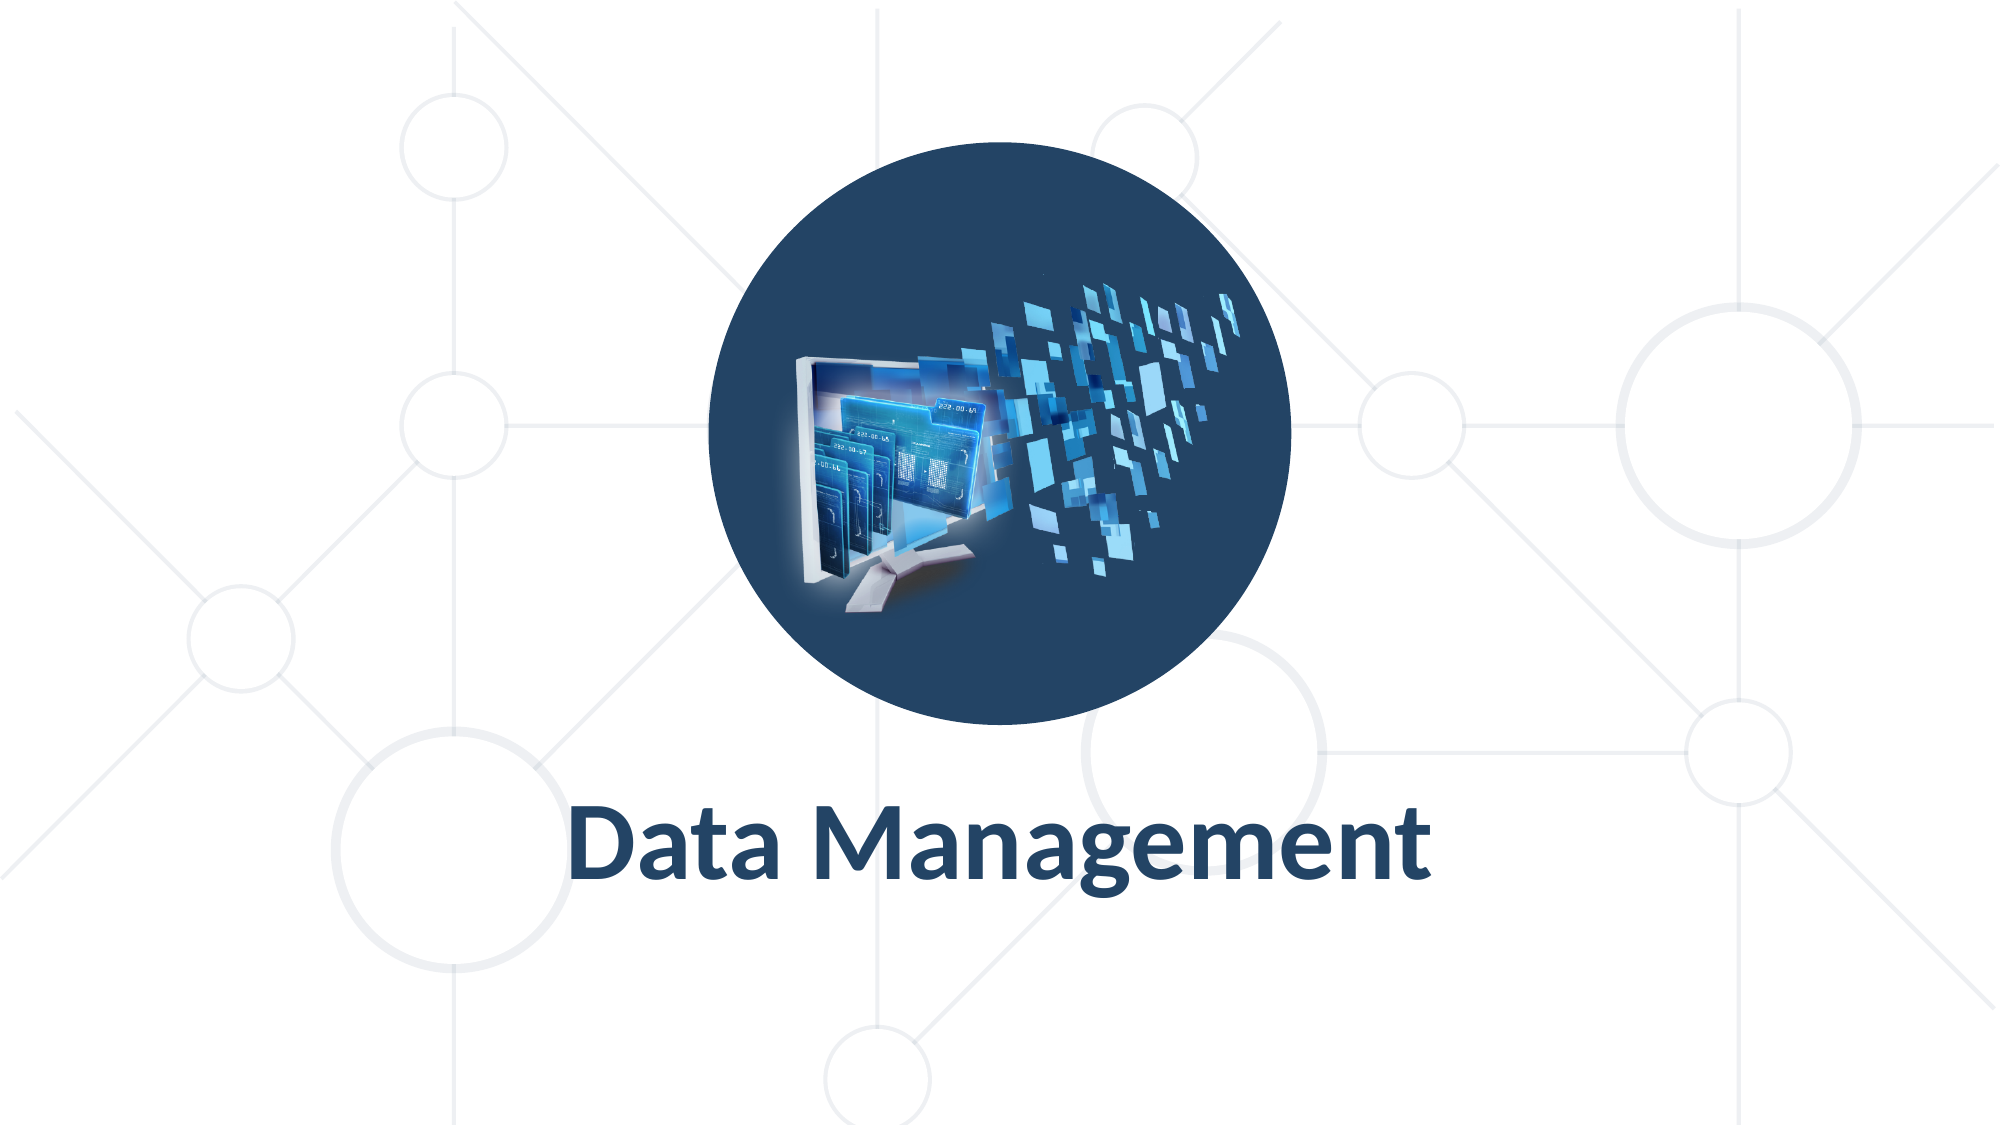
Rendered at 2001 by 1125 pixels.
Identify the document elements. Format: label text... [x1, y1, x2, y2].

picture [756, 274, 1244, 619]
title Data Management [100, 771, 1900, 898]
